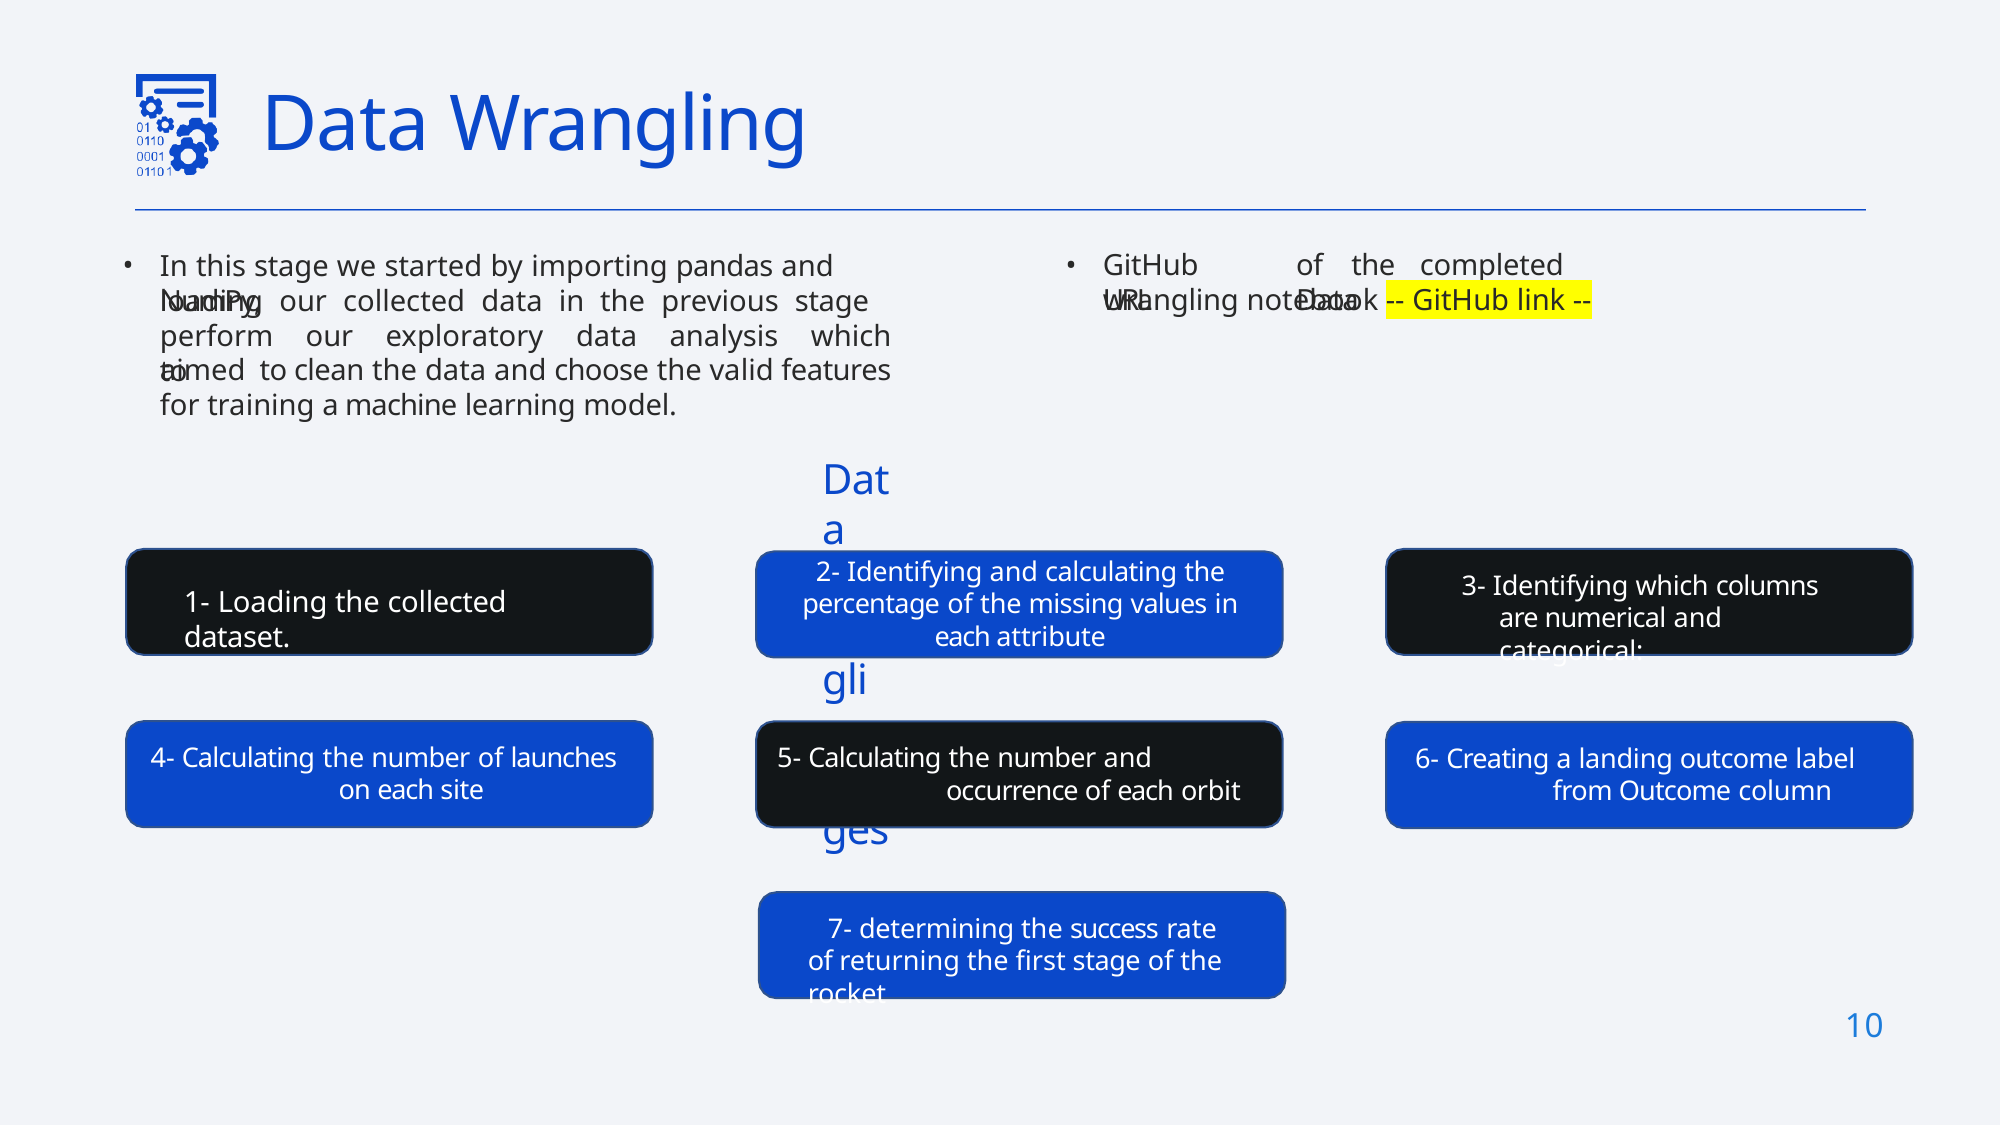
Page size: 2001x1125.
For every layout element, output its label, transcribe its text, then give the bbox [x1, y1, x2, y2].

text_box loading our collected data in the previous stage to [158, 279, 892, 314]
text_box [757, 890, 1287, 1000]
picture [0, 0, 2000, 1125]
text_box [1384, 547, 1915, 657]
text_box perform our exploratory data analysis which aimed to clean the data and choose the valid features for training a machine learning model. Data Wrangling stages [157, 314, 1227, 854]
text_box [124, 547, 655, 657]
text_box GitHub URL [1063, 244, 1270, 317]
text_box of the completed Data [1293, 244, 1638, 317]
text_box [754, 720, 1285, 829]
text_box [124, 719, 655, 829]
text_box In this stage we started by importing pandas and NumPy, [120, 244, 892, 317]
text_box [754, 550, 1285, 659]
title Data Wrangling [139, 71, 1861, 262]
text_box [1384, 720, 1915, 830]
text_box wrangling notebook -- GitHub link -- [1100, 279, 1600, 317]
slide_number 10 [1818, 1001, 1894, 1125]
